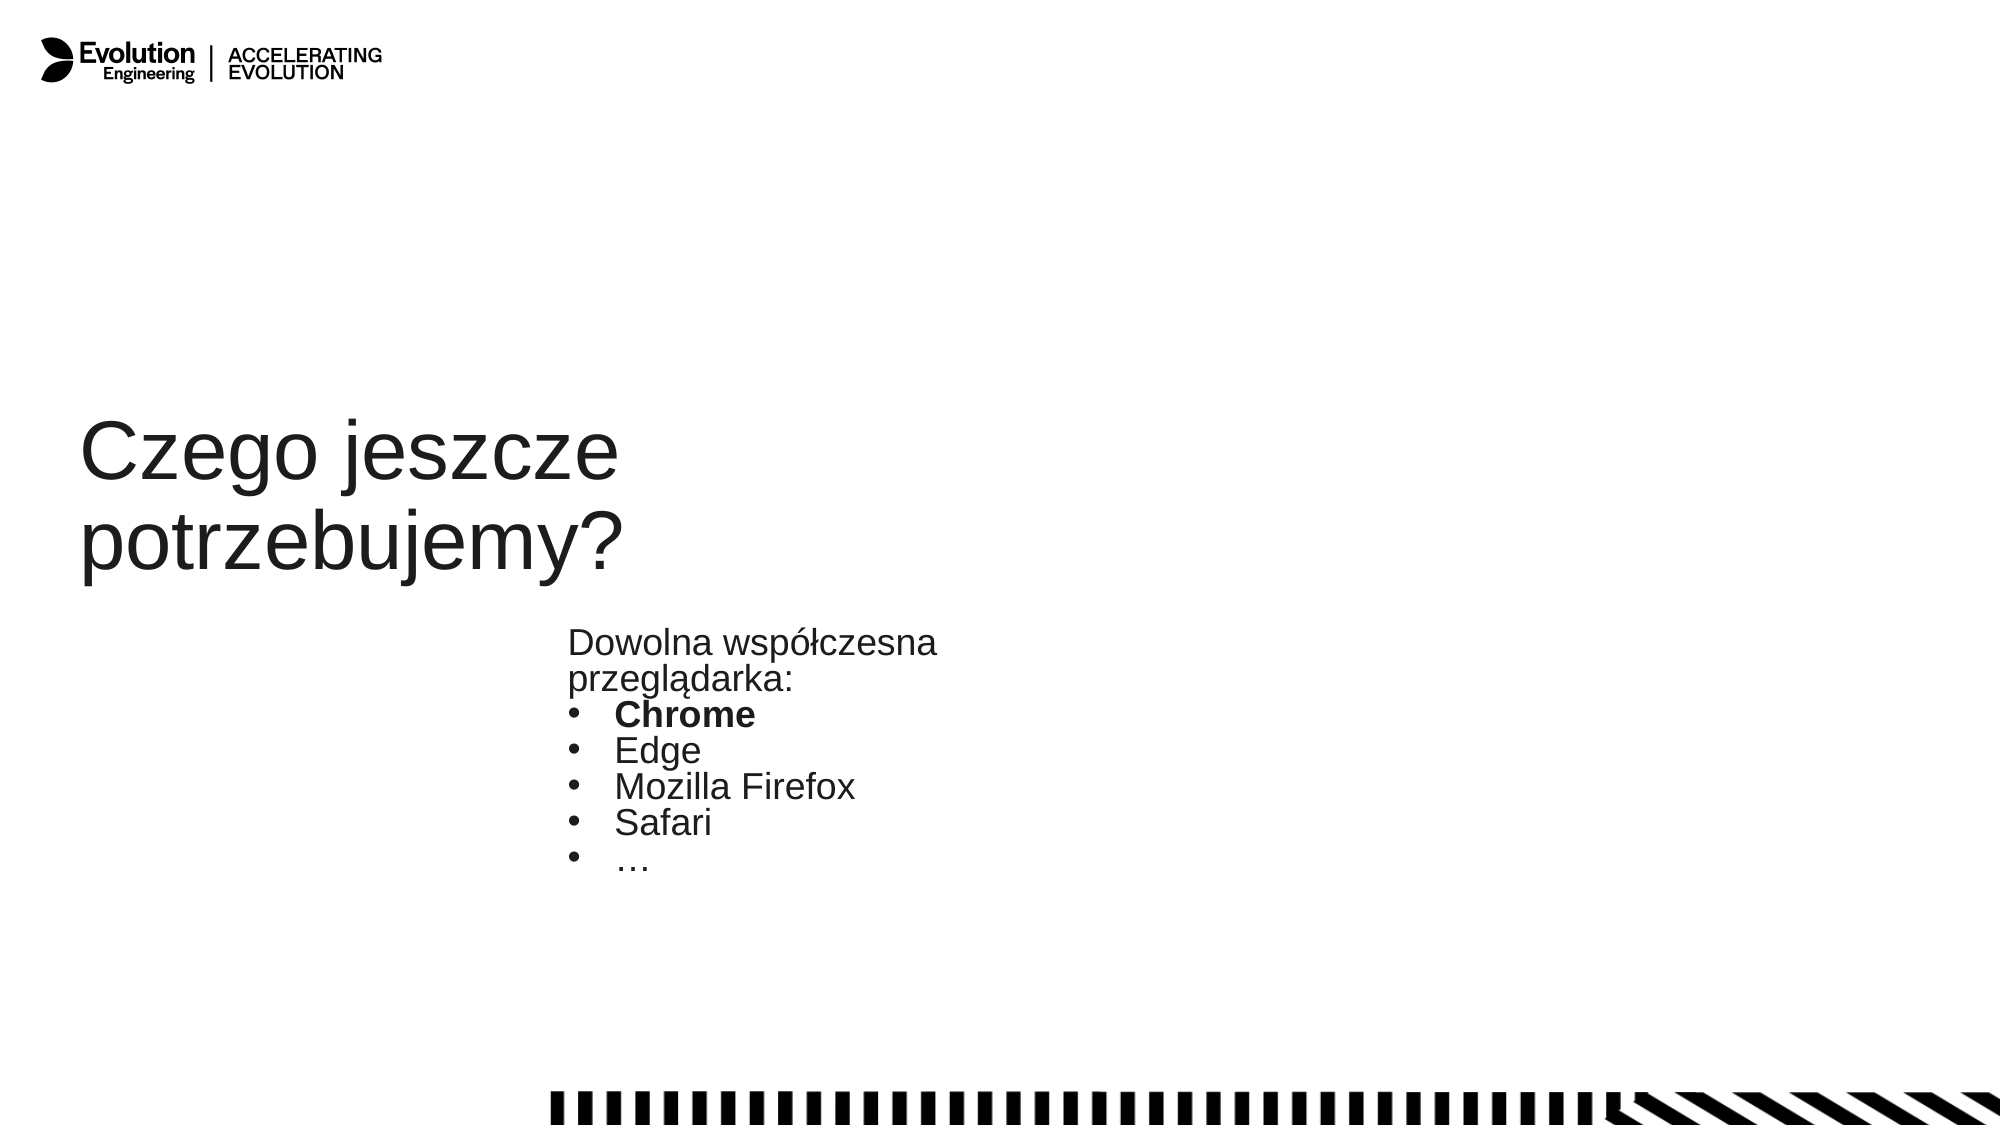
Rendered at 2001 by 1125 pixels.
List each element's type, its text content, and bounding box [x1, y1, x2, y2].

list Dowolna współczesna przeglądarka: Chrome Edge Mozilla Firefox Safari … [552, 619, 982, 876]
list Czego jeszcze potrzebujemy? [64, 400, 963, 588]
picture [0, 1090, 2000, 1125]
picture [26, 29, 396, 92]
